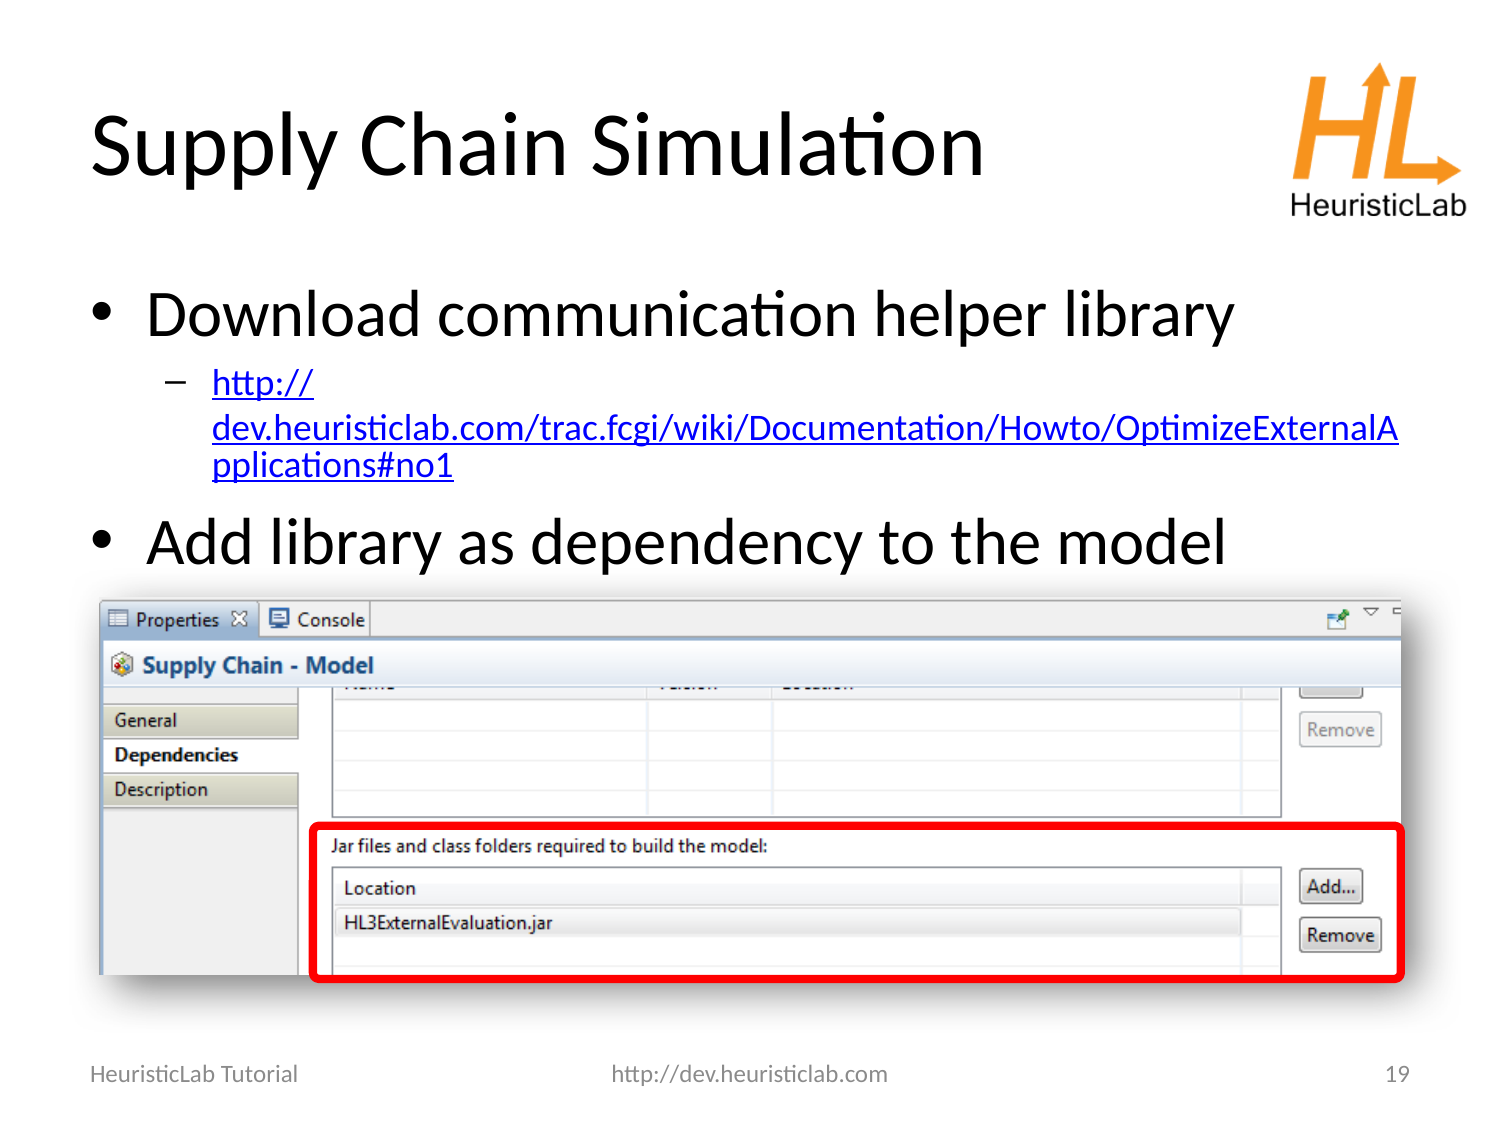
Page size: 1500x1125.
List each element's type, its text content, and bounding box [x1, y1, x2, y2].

footer http://dev.heuristiclab.com [512, 1042, 988, 1103]
slide_number HeuristicLab Tutorial [75, 1042, 425, 1103]
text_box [98, 597, 1401, 980]
title Supply Chain Simulation [75, 45, 1282, 233]
picture [1281, 27, 1474, 244]
list Download communication helper library http://dev.heuristiclab.com/trac.fcgi/wiki/Documentation/Howto/OptimizeExternalApplications#no1 Add library as dependency to the model [75, 262, 1425, 1005]
slide_number 19 [1074, 1042, 1425, 1103]
